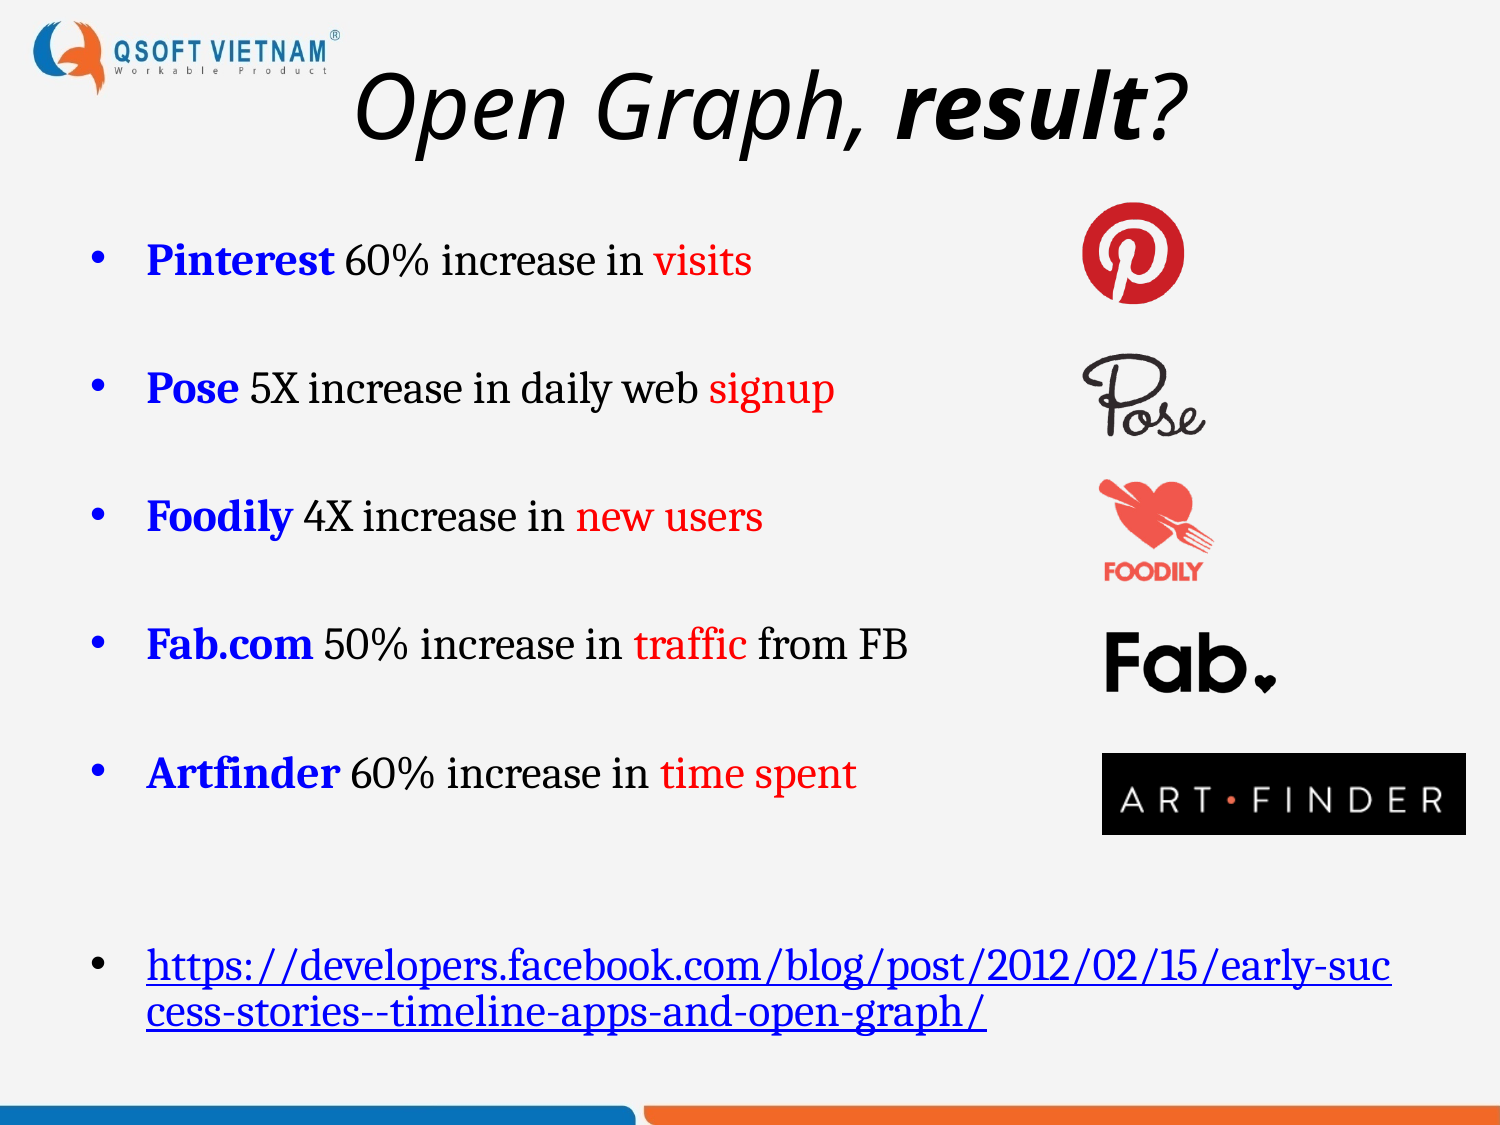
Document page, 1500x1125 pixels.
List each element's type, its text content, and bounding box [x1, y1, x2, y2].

title Open Graph, result? [93, 41, 1445, 164]
list Pinterest 60% increase in visits Pose 5X increase in daily web signup Foodily 4X increase in new users Fab.com 50% increase in traffic from FB Artfinder 60% increase in time spent https://developers.facebook.com/blog/post/2012/02/15/early-success-stories--timeline-apps-and-open-graph/ [74, 221, 1426, 1089]
picture [0, 0, 1500, 1125]
